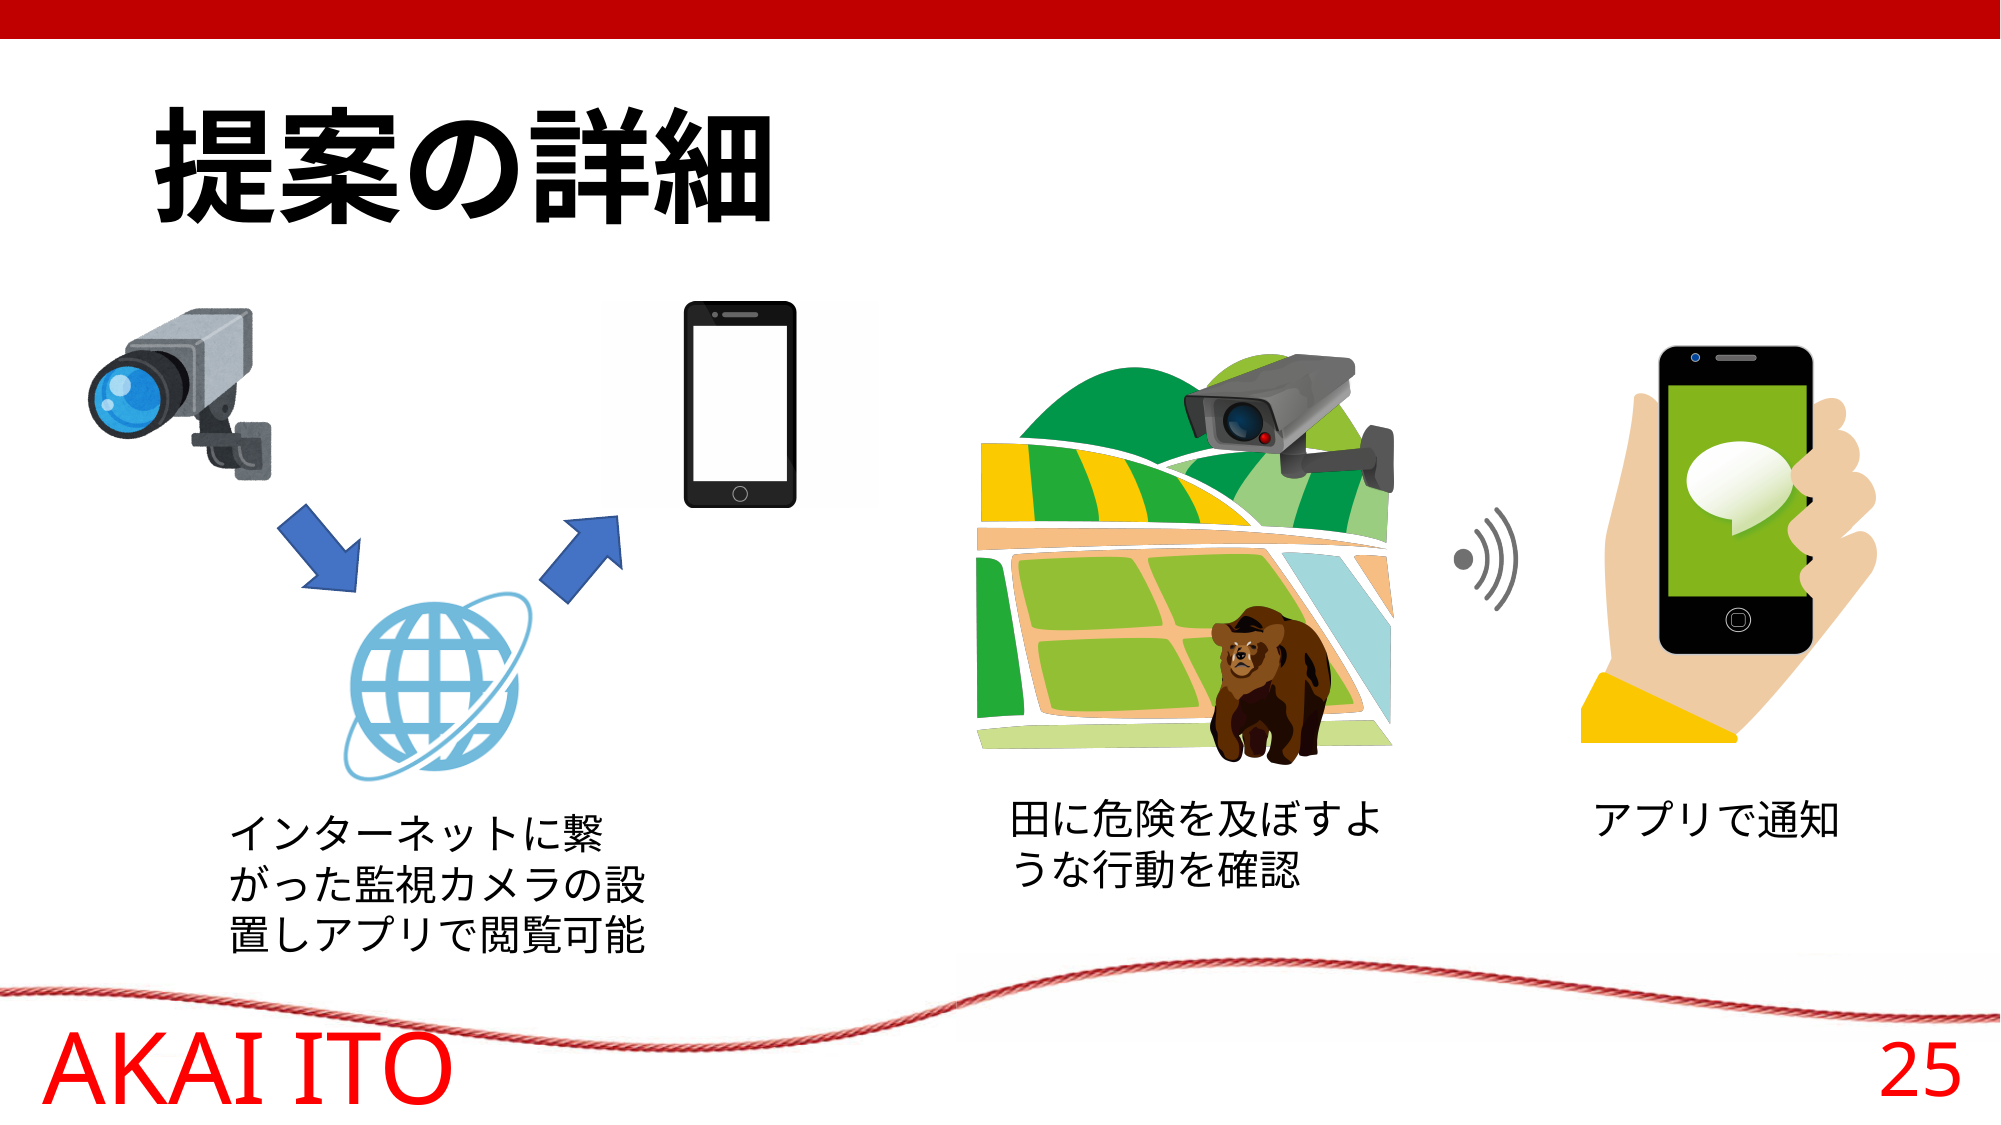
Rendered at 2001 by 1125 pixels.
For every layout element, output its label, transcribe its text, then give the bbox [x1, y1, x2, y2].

picture [600, 301, 879, 508]
picture [1413, 485, 1562, 633]
text_box 田に危険を及ぼすような行動を確認 [994, 785, 1427, 901]
text_box [276, 503, 361, 590]
text_box アプリで通知 [1575, 786, 1882, 852]
picture [0, 968, 957, 1057]
text_box インターネットに繋がった監視カメラの設置しアプリで閲覧可能 [213, 800, 664, 966]
slide_number 25 [1529, 1042, 1980, 1103]
text_box [545, 515, 623, 605]
title 提案の詳細 [137, 63, 1863, 282]
picture [957, 954, 2000, 1041]
picture [323, 571, 553, 802]
picture [82, 291, 277, 486]
picture [976, 354, 1394, 765]
footer AKAI ITO [20, 1042, 482, 1103]
picture [1580, 345, 1877, 743]
